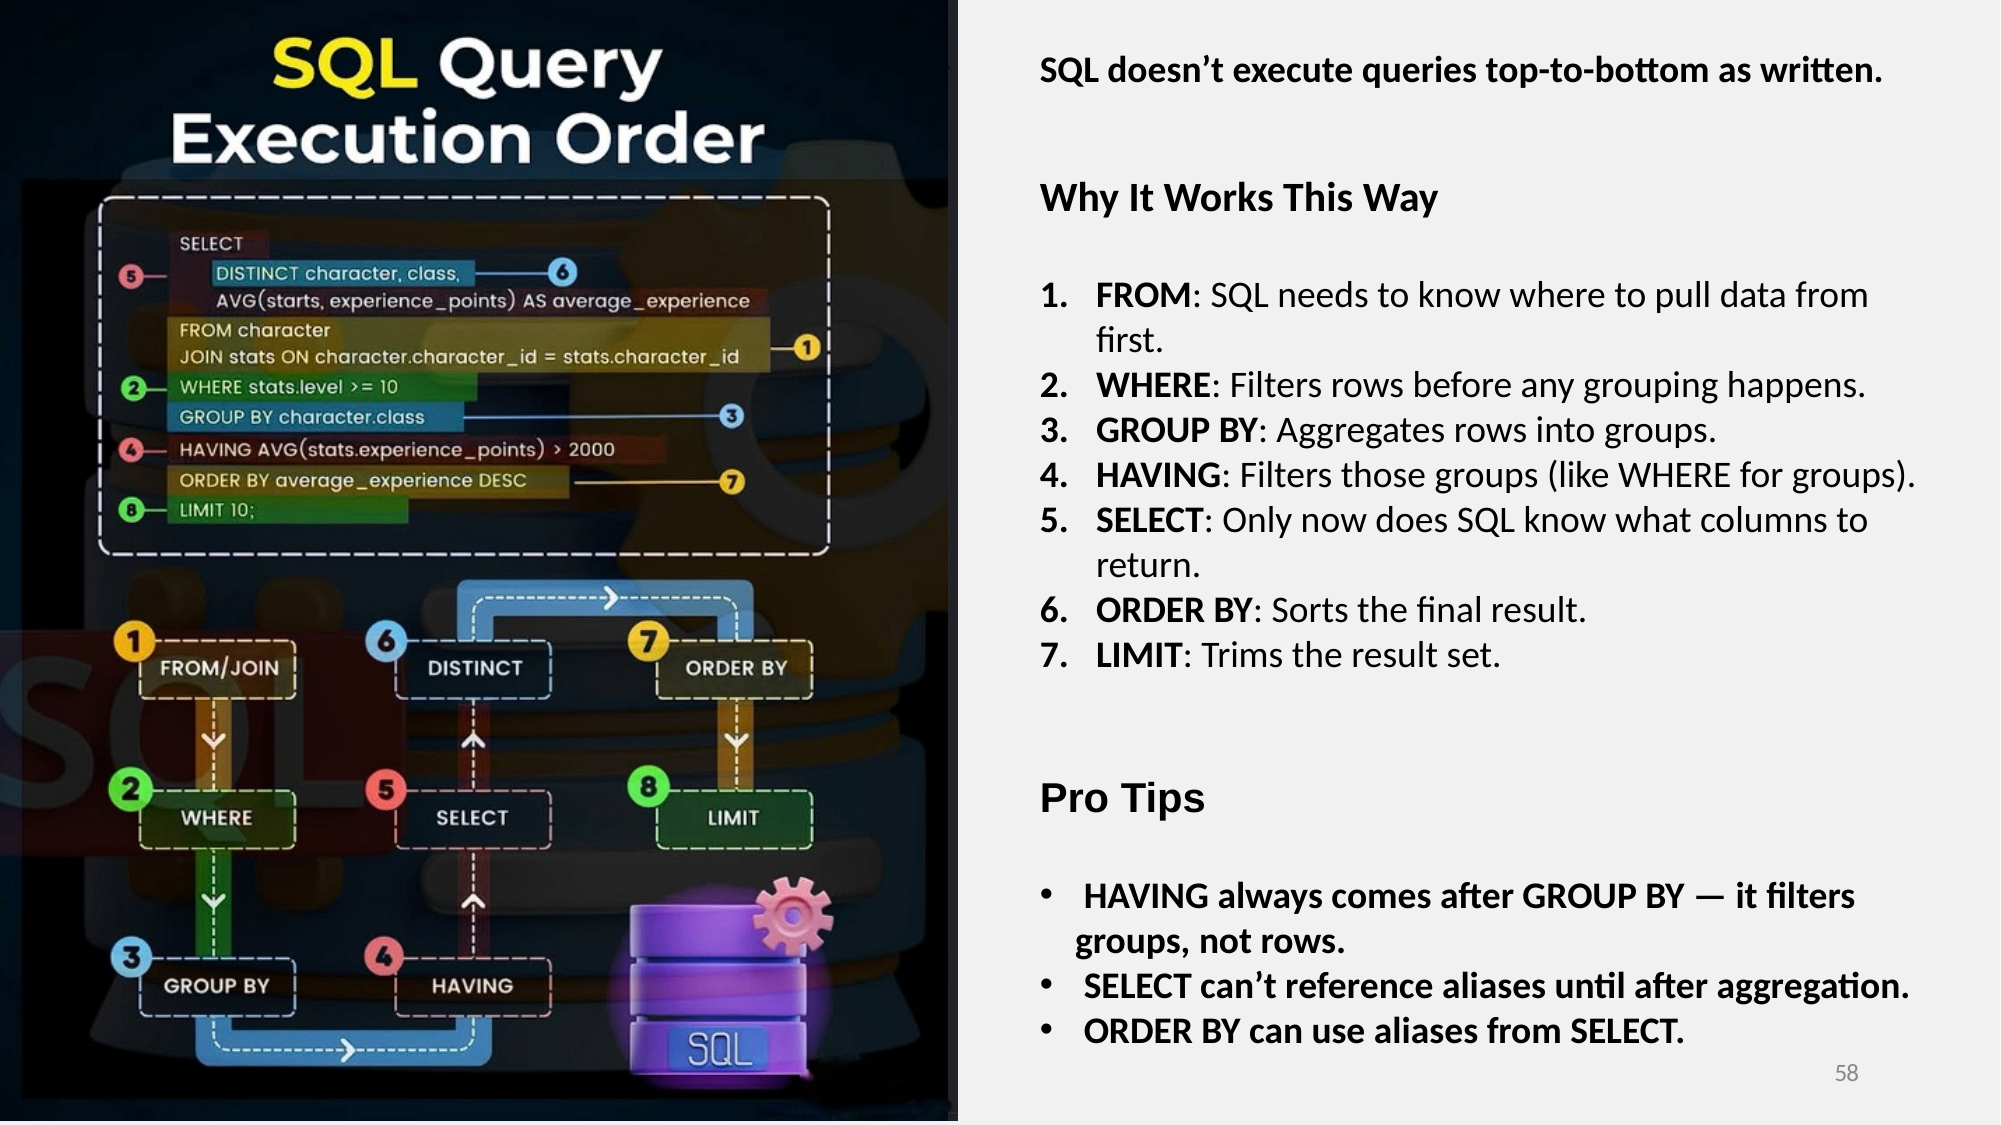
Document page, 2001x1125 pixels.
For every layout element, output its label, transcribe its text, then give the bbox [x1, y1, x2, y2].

text_box Why It Works This Way FROM: SQL needs to know where to pull data from first. WHERE: Filters rows before any grouping happens. GROUP BY: Aggregates rows into groups. HAVING: Filters those groups (like WHERE for groups). SELECT: Only now does SQL know what columns to return. ORDER BY: Sorts the final result. LIMIT: Trims the result set. [1024, 162, 1938, 728]
text_box Pro Tips HAVING always comes after GROUP BY — it filters groups, not rows. SELECT can’t reference aliases until after aggregation. ORDER BY can use aliases from SELECT. [1024, 763, 1983, 1059]
picture [0, 0, 958, 1121]
slide_number 58 [1802, 1060, 1875, 1100]
text_box SQL doesn’t execute queries top-to-bottom as written. [1024, 37, 1983, 98]
